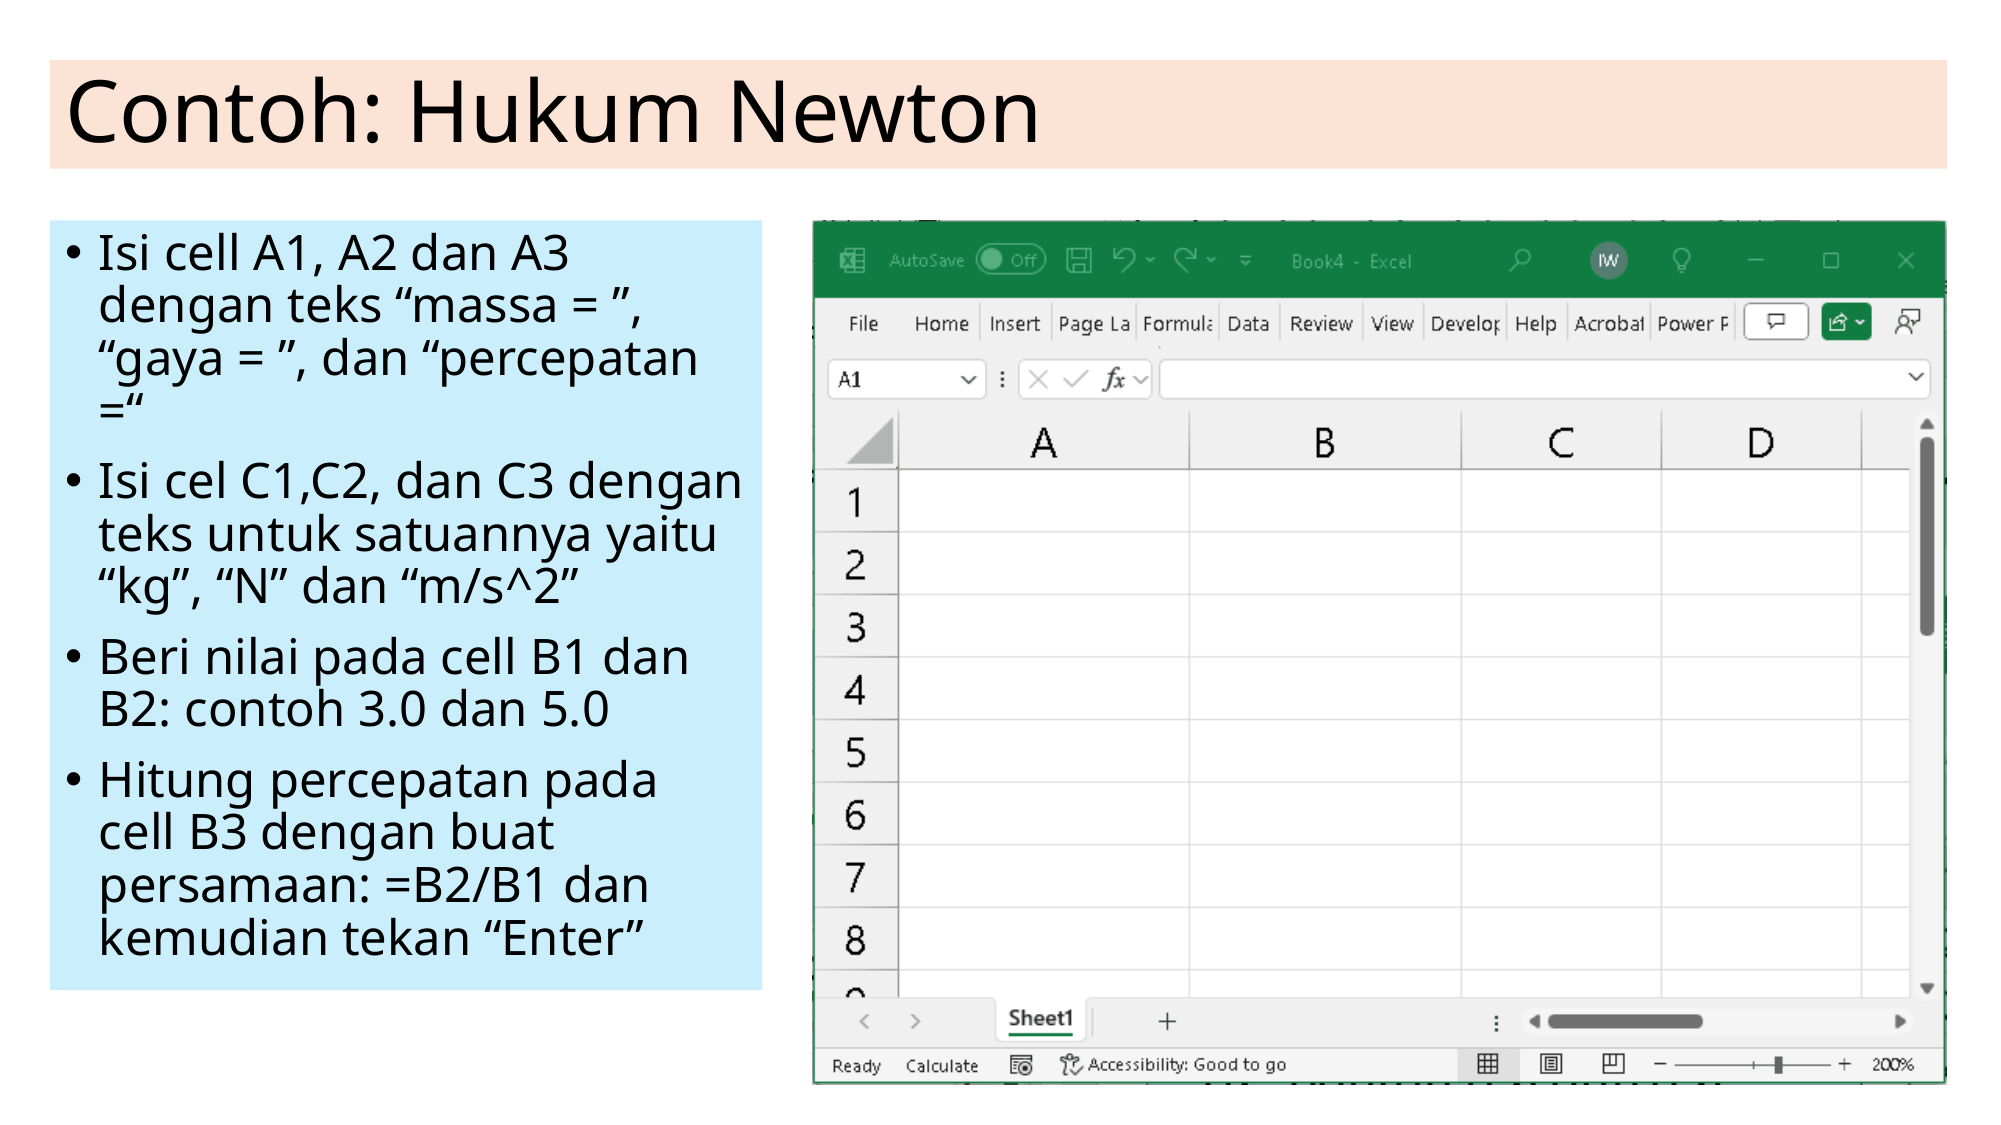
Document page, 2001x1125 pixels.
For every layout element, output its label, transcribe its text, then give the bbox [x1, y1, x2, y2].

title Contoh: Hukum Newton [50, 59, 1947, 169]
picture [811, 219, 1948, 1085]
list Isi cell A1, A2 dan A3 dengan teks “massa = ”, “gaya = ”, dan “percepatan =“ Isi cel C1,C2, dan C3 dengan teks untuk satuannya yaitu “kg”, “N” dan “m/s^2” Beri nilai pada cell B1 dan B2: contoh 3.0 dan 5.0 Hitung percepatan pada cell B3 dengan buat persamaan: =B2/B1 dan kemudian tekan “Enter” [50, 220, 763, 991]
